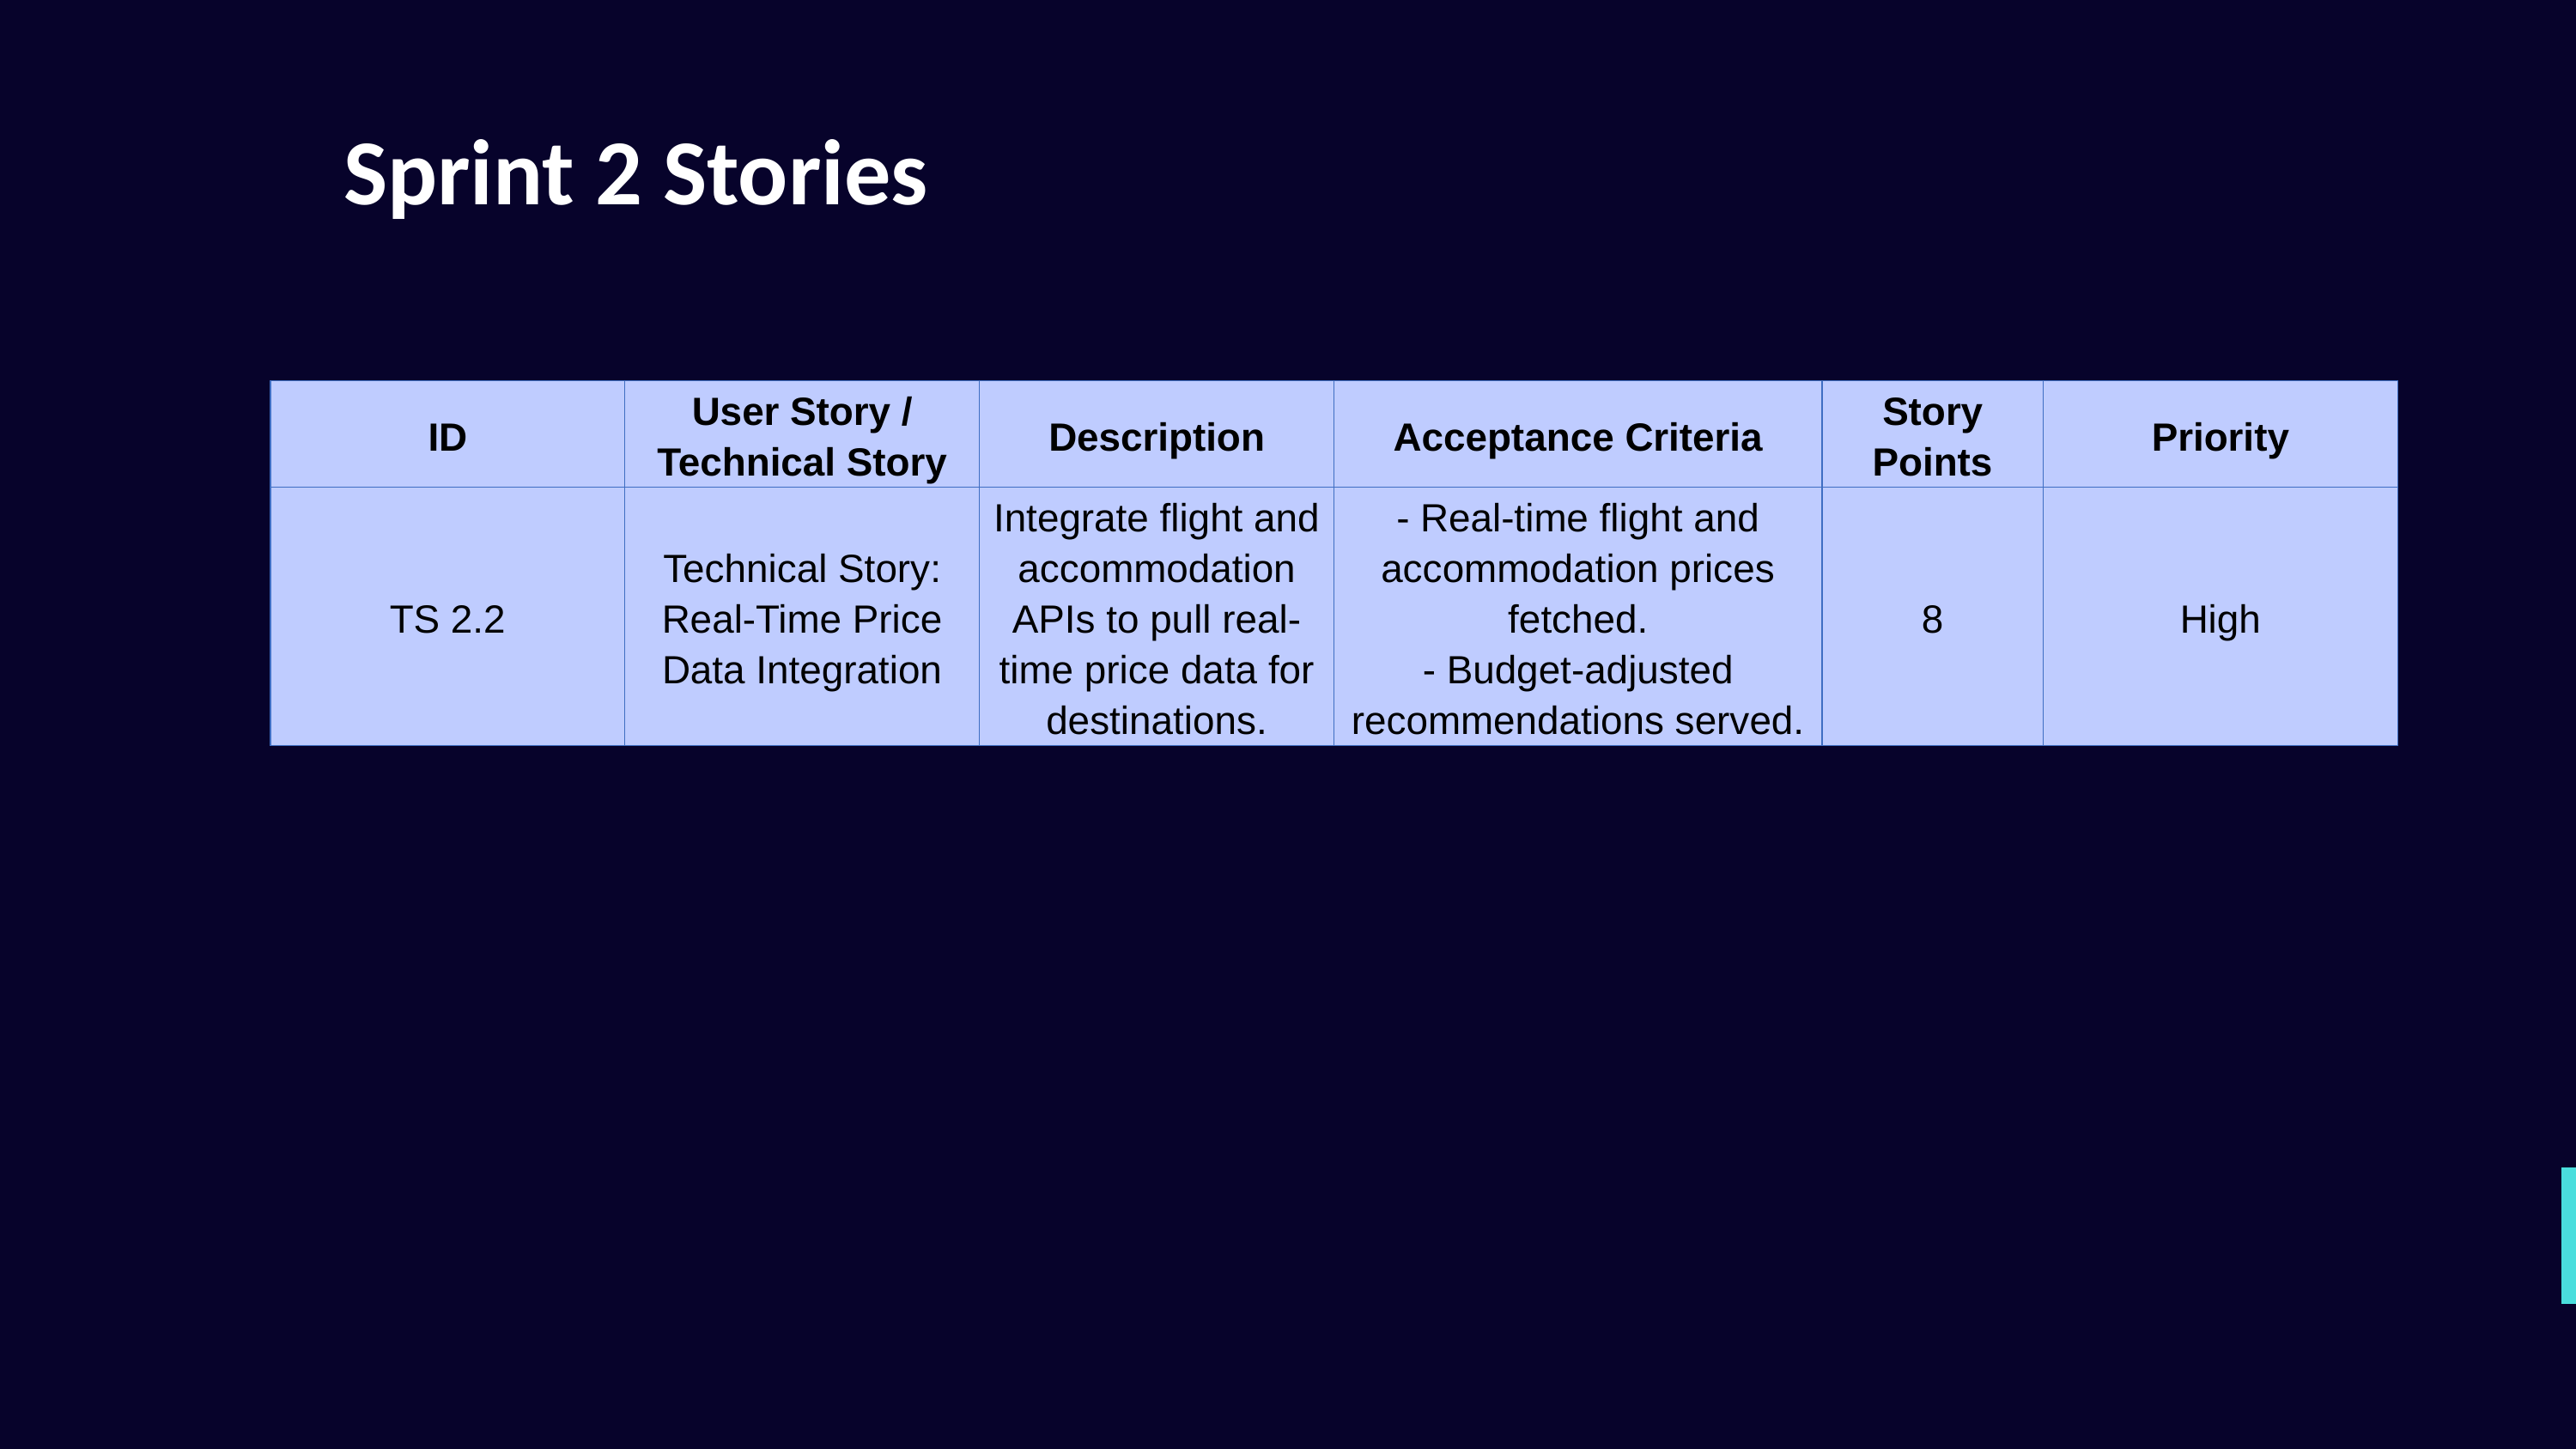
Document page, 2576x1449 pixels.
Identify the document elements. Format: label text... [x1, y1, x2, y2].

table_header Story Points [1823, 381, 2043, 487]
text_box Sprint 2 Stories [331, 99, 1668, 276]
table_header Priority [2044, 381, 2397, 487]
table_header Description [980, 381, 1334, 487]
table_header Acceptance Criteria [1334, 381, 1821, 487]
table_cell - Real-time flight and accommodation prices fetched. - Budget-adjusted recommendations served. [1334, 488, 1821, 745]
table_header ID [271, 381, 624, 487]
table_cell 8 [1823, 488, 2043, 745]
table_cell Technical Story: Real-Time Price Data Integration [625, 488, 979, 745]
table_cell Integrate flight and accommodation APIs to pull real-time price data for destinations. [980, 488, 1334, 745]
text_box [2561, 1166, 2576, 1304]
table_cell TS 2.2 [271, 488, 624, 745]
table_cell High [2044, 488, 2397, 745]
table_header User Story / Technical Story [625, 381, 979, 487]
